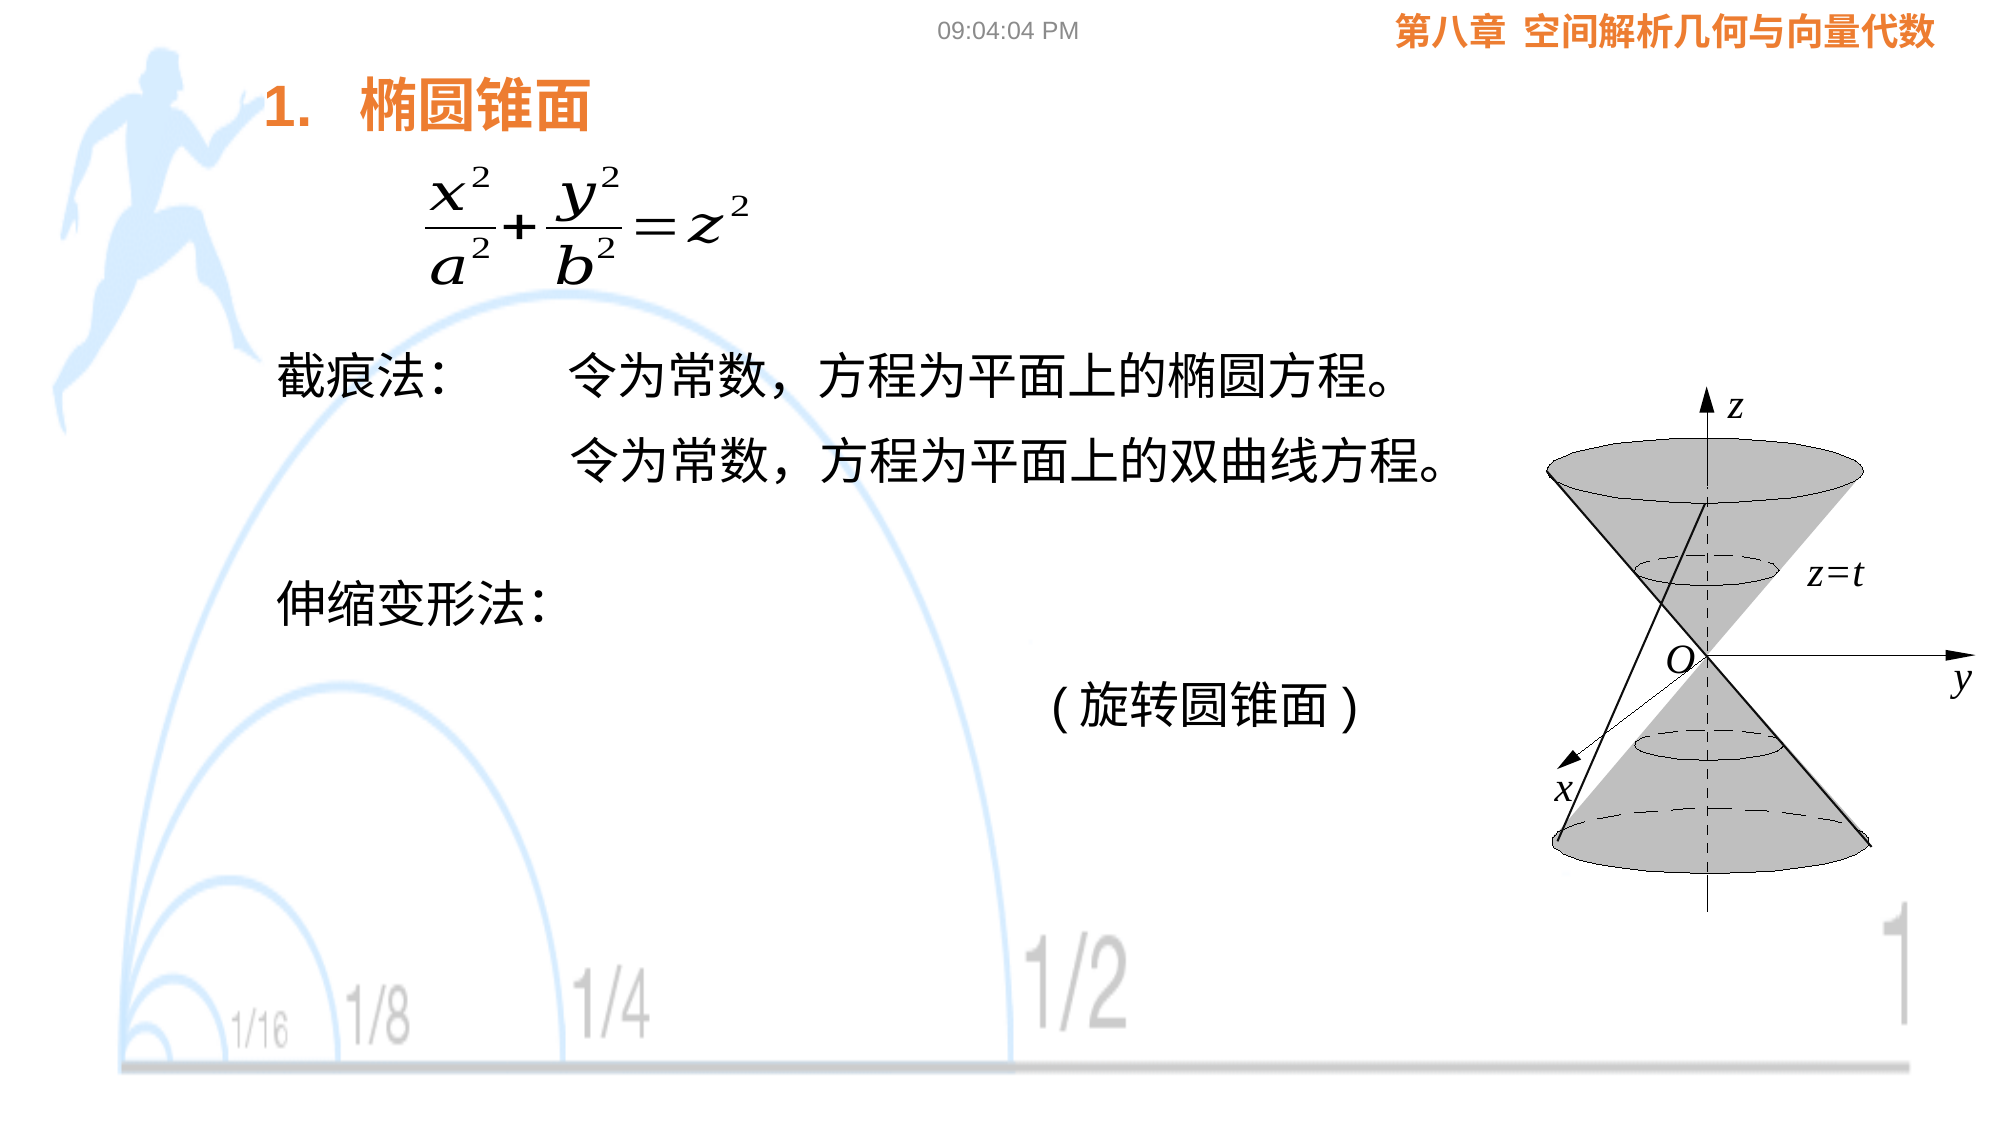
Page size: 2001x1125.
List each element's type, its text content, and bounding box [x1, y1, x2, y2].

text_box (旋转圆锥面) [1036, 666, 1374, 742]
text_box 伸缩变形法： [261, 565, 592, 640]
text_box 1. 椭圆锥面 [249, 59, 687, 147]
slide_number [922, 0, 1102, 60]
text_box 截痕法： [261, 337, 492, 412]
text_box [1546, 376, 1981, 912]
